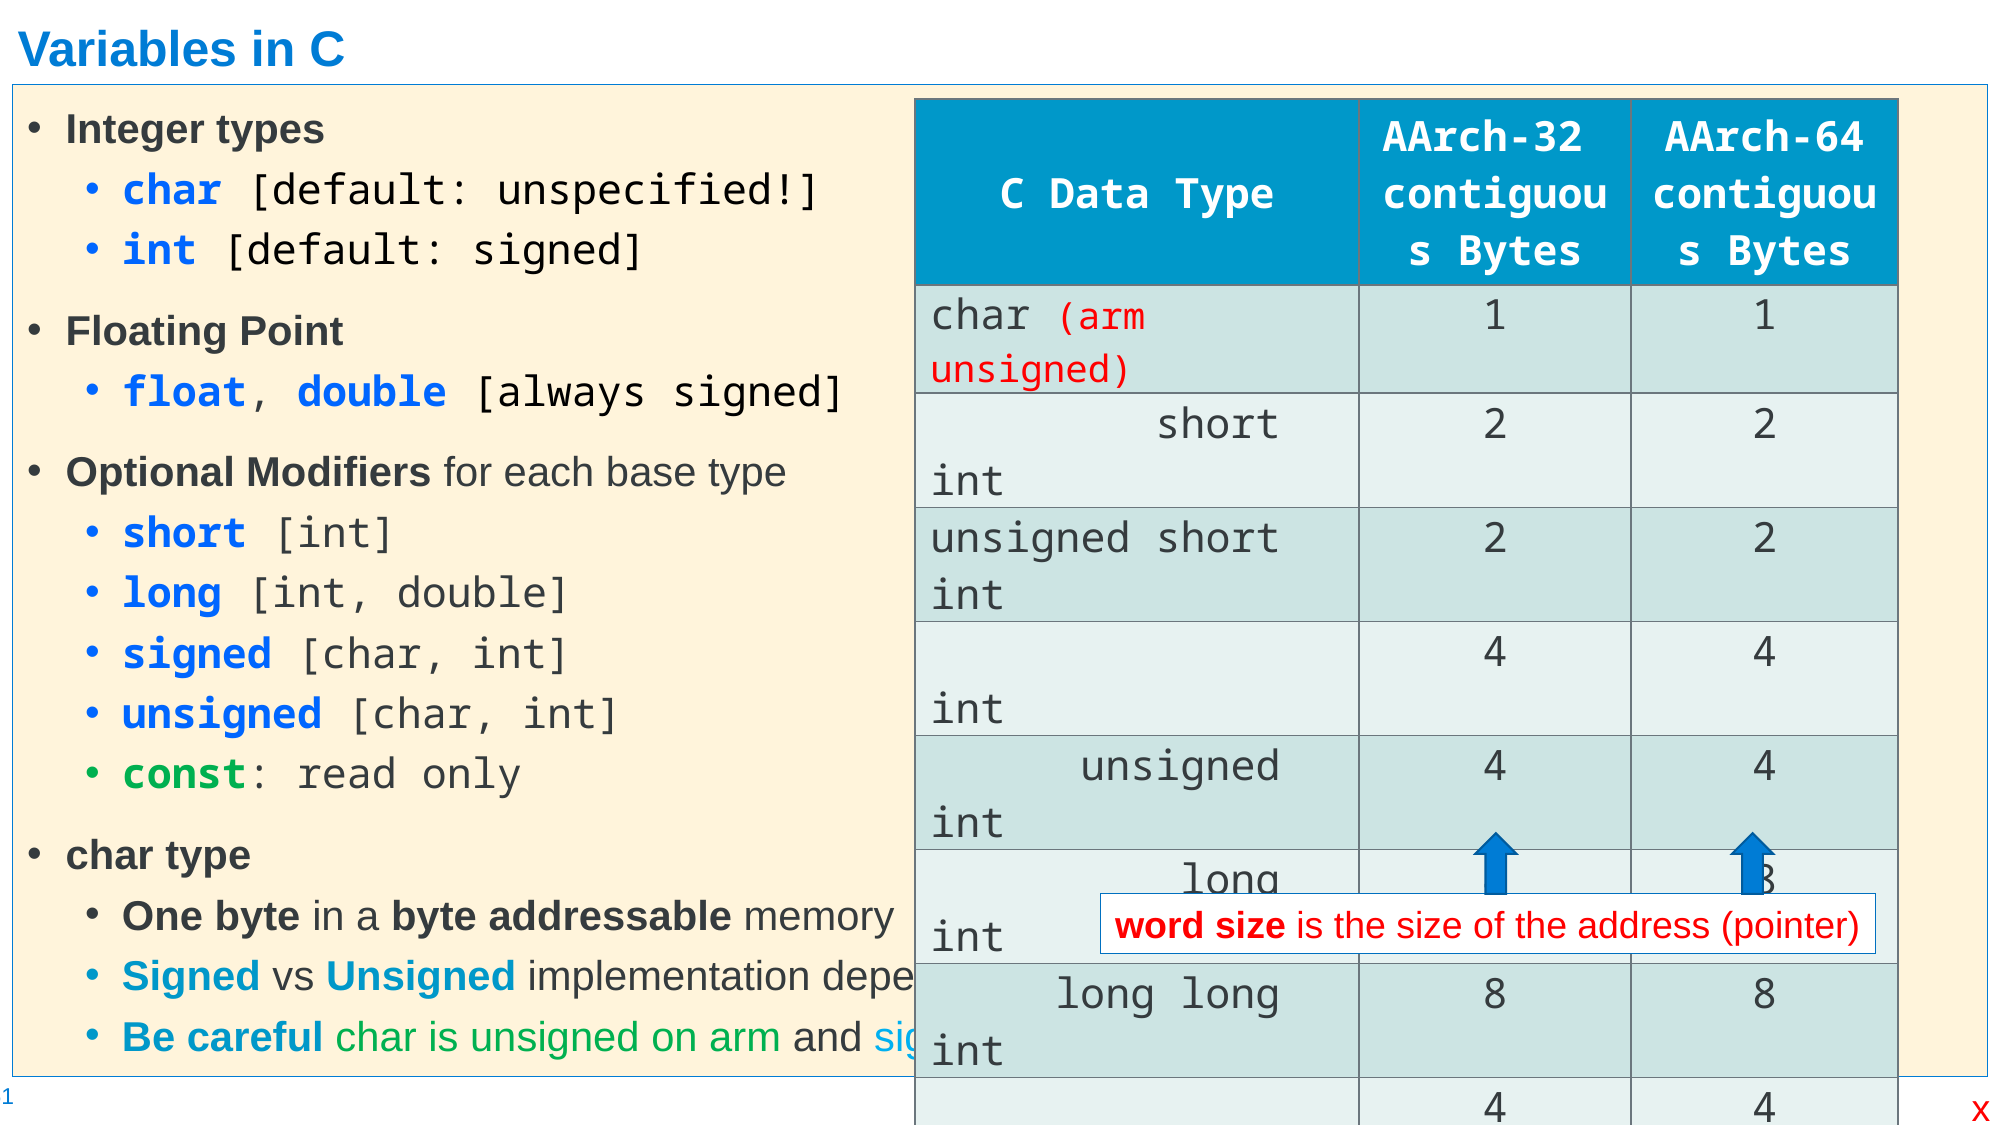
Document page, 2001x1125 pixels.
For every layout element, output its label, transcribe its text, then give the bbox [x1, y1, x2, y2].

text_box x [1956, 1076, 2000, 1125]
table_cell 4 [1360, 850, 1484, 893]
table_cell 2 [1632, 394, 1897, 507]
table_cell 4 [1360, 622, 1630, 735]
table_cell unsigned int [916, 736, 1358, 849]
table_cell 4 [1360, 1078, 1630, 1125]
table_cell 4 [1360, 954, 1630, 963]
text_box [1729, 831, 1776, 895]
table_cell 2 [1360, 508, 1630, 621]
table_cell 1 [1632, 286, 1897, 392]
table_cell int [916, 622, 1358, 735]
table_cell 2 [1632, 508, 1897, 621]
table_header AArch-32 contiguous Bytes [1360, 100, 1630, 284]
table_header AArch-64 contiguous Bytes [1632, 100, 1897, 284]
table_cell long long int [916, 964, 1358, 1077]
table_cell short int [916, 394, 1358, 507]
table_cell 1 [1360, 286, 1630, 392]
table_cell 8 [1632, 850, 1897, 963]
table_cell 2 [1360, 394, 1630, 507]
text_box [1472, 831, 1519, 895]
table_cell 8 [1360, 964, 1630, 1077]
table_cell 4 [1632, 622, 1897, 735]
text_box word size is the size of the address (pointer) [1100, 893, 1876, 954]
table_cell unsigned short int [916, 508, 1358, 621]
table_cell long int [916, 850, 1358, 963]
table_cell 4 [1508, 850, 1630, 893]
title Variables in C [2, 6, 663, 85]
table_cell 4 [1632, 1078, 1897, 1125]
table_header C Data Type [916, 100, 1358, 284]
table_cell char (arm unsigned) [916, 286, 1358, 392]
list Integer types char [default: unspecified!] int [default: signed] Floating Point float, double [always signed] Optional Modifiers for each base type short [int] long [int, double] signed [char, int] unsigned [char, int] const: read only char type One byte in a byte addressable memory Signed vs Unsigned implementation dependent Be careful char is unsigned on arm and signed on other HW like intel [12, 84, 1988, 1077]
table_cell 8 [1632, 964, 1897, 1077]
table_cell 4 [1632, 736, 1897, 849]
table_cell 4 [1360, 736, 1630, 849]
table_cell float [916, 1078, 1358, 1125]
